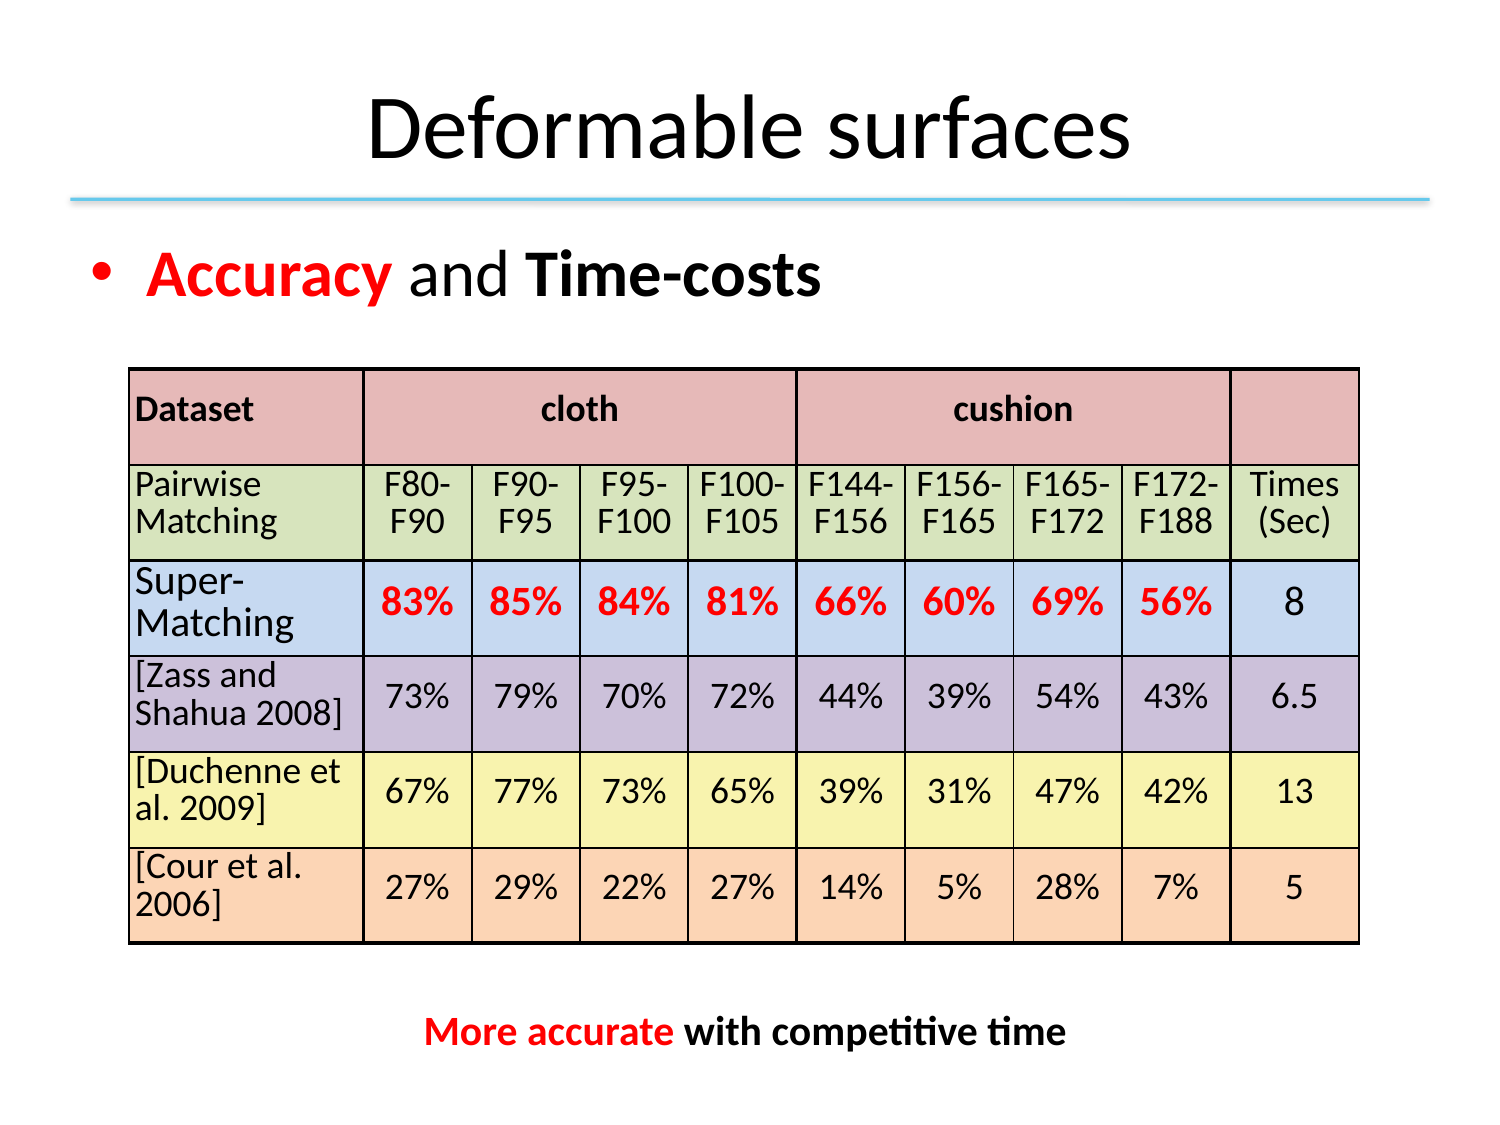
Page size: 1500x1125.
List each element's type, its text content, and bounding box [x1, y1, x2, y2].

table_cell 29% [473, 849, 579, 941]
table_cell 39% [906, 657, 1013, 751]
table_cell [Zass and Shahua 2008] [130, 657, 362, 751]
table_header cloth [365, 371, 795, 464]
table_cell F100- F105 [689, 466, 795, 559]
table_cell 84% [581, 562, 687, 655]
table_cell [Cour et al. 2006] [130, 849, 362, 941]
table_header cushion [798, 371, 1229, 464]
table_cell 28% [1014, 849, 1121, 941]
table_cell 5 [1232, 849, 1358, 941]
table_cell F172- F188 [1123, 466, 1229, 559]
table_cell 65% [689, 753, 795, 847]
table_cell F156- F165 [906, 466, 1013, 559]
table_cell 77% [473, 753, 579, 847]
table_cell 8 [1232, 562, 1358, 655]
table_cell 67% [365, 753, 471, 847]
table_cell 27% [689, 849, 795, 941]
table_cell 7% [1123, 849, 1229, 941]
table_cell F165- F172 [1014, 466, 1121, 559]
table_header Dataset [130, 371, 362, 464]
table_cell 72% [689, 657, 795, 751]
table_cell 42% [1123, 753, 1229, 847]
table_header [1232, 371, 1358, 464]
table_cell 43% [1123, 657, 1229, 751]
table_cell 47% [1014, 753, 1121, 847]
table_cell 5% [906, 849, 1013, 941]
table_cell 69% [1014, 562, 1121, 655]
table_cell 13 [1232, 753, 1358, 847]
table_cell 31% [906, 753, 1013, 847]
table_cell 85% [473, 562, 579, 655]
table_cell 6.5 [1232, 657, 1358, 751]
table_cell F144- F156 [798, 466, 904, 559]
table_cell 54% [1014, 657, 1121, 751]
table_cell 60% [906, 562, 1013, 655]
table_cell [Duchenne et al. 2009] [130, 753, 362, 847]
table_cell 83% [365, 562, 471, 655]
text_box More accurate with competitive time [269, 996, 1231, 1061]
table_cell 73% [581, 753, 687, 847]
table_cell F90- F95 [473, 466, 579, 559]
table_cell 39% [798, 753, 904, 847]
list Accuracy and Time-costs [75, 222, 1425, 324]
table_cell 22% [581, 849, 687, 941]
table_cell 66% [798, 562, 904, 655]
table_cell 70% [581, 657, 687, 751]
table_cell F80- F90 [365, 466, 471, 559]
table_cell 56% [1123, 562, 1229, 655]
table_cell 14% [798, 849, 904, 941]
table_cell Pairwise Matching [130, 466, 362, 559]
title Deformable surfaces [75, 45, 1425, 200]
table_cell F95- F100 [581, 466, 687, 559]
table_cell 79% [473, 657, 579, 751]
table_cell 81% [689, 562, 795, 655]
table_cell Times (Sec) [1232, 466, 1358, 559]
table_cell 44% [798, 657, 904, 751]
table_cell 27% [365, 849, 471, 941]
table_cell Super-Matching [130, 562, 362, 655]
table_cell 73% [365, 657, 471, 751]
